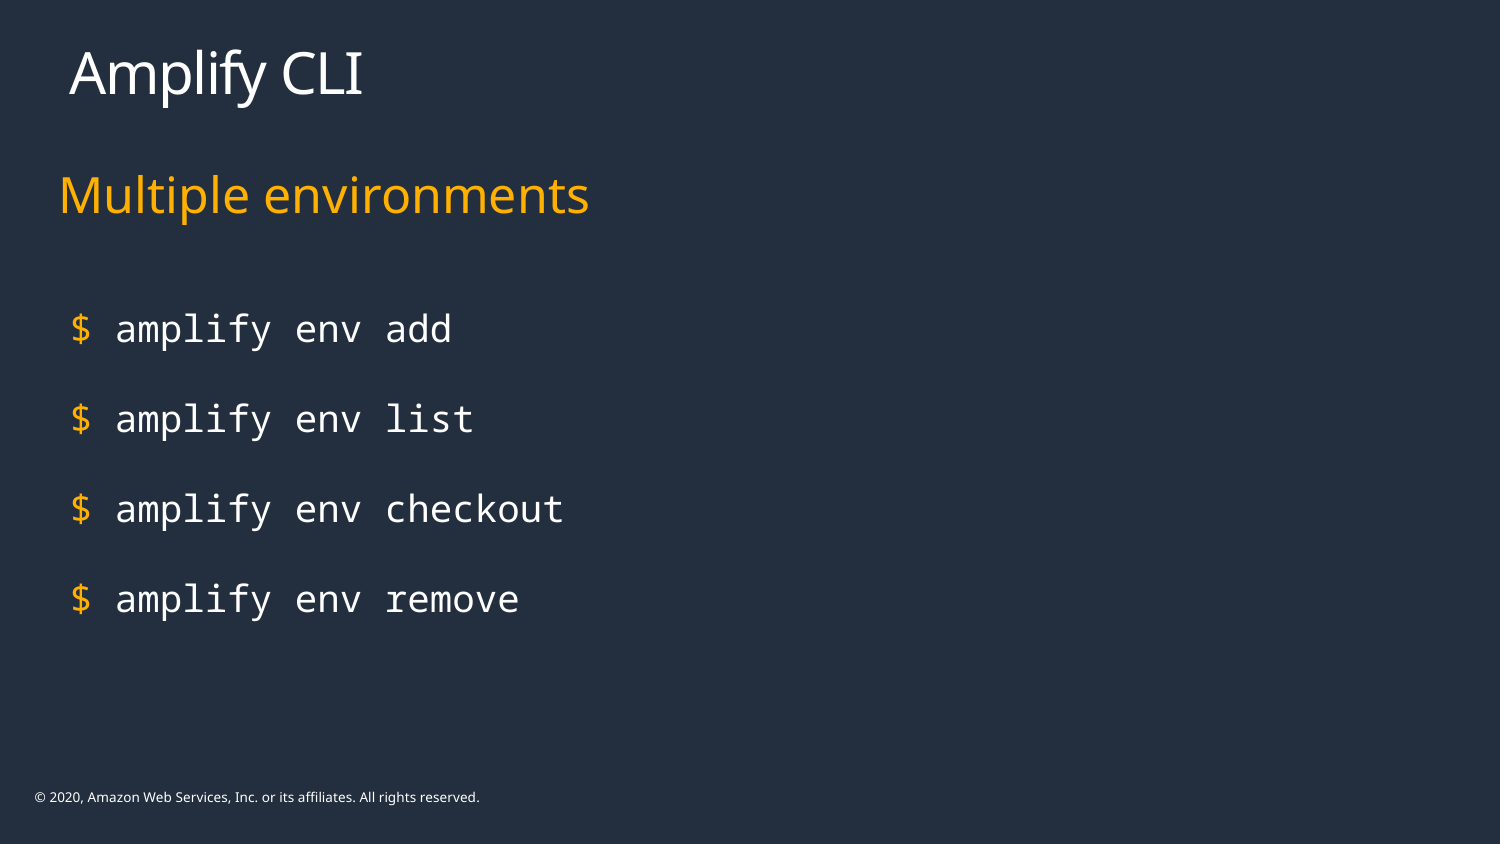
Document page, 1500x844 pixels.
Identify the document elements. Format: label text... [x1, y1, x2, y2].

title Amplify CLI [39, 11, 967, 125]
text_box $ amplify env add $ amplify env list $ amplify env checkout $ amplify env remove [39, 280, 1322, 644]
text_box Multiple environments [39, 155, 689, 240]
